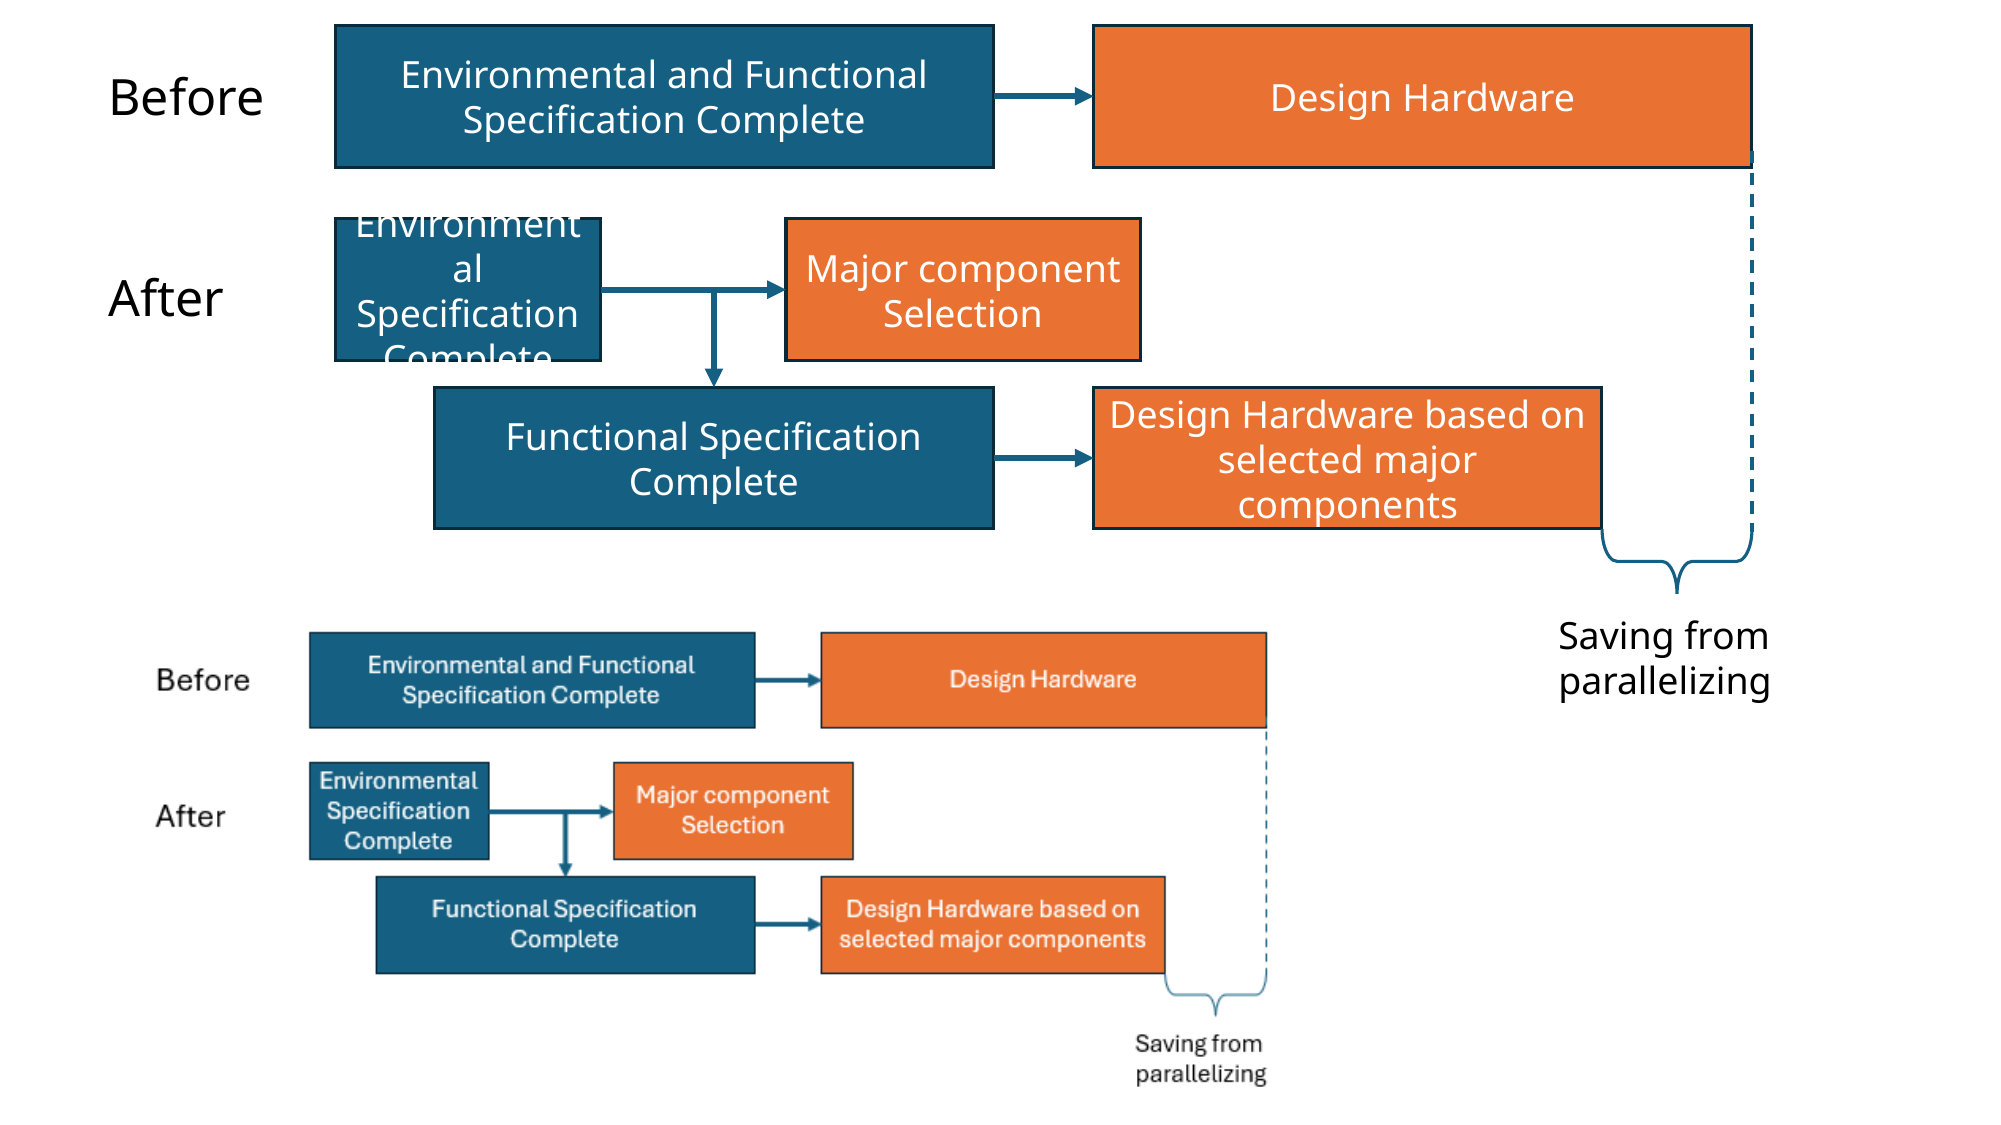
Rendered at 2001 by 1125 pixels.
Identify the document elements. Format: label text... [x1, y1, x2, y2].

text_box Environmental Specification Complete [334, 217, 602, 362]
text_box [1600, 528, 1754, 594]
text_box Environmental and Functional Specification Complete [334, 24, 995, 169]
text_box Functional Specification Complete [433, 386, 995, 530]
text_box Before [93, 58, 336, 134]
text_box Major component Selection [784, 217, 1142, 362]
text_box After [93, 259, 334, 335]
text_box Design Hardware [1092, 24, 1753, 169]
text_box Saving from parallelizing [1543, 604, 1811, 709]
picture [121, 599, 1307, 1125]
text_box Design Hardware based on selected major components [1092, 386, 1603, 530]
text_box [600, 291, 715, 388]
